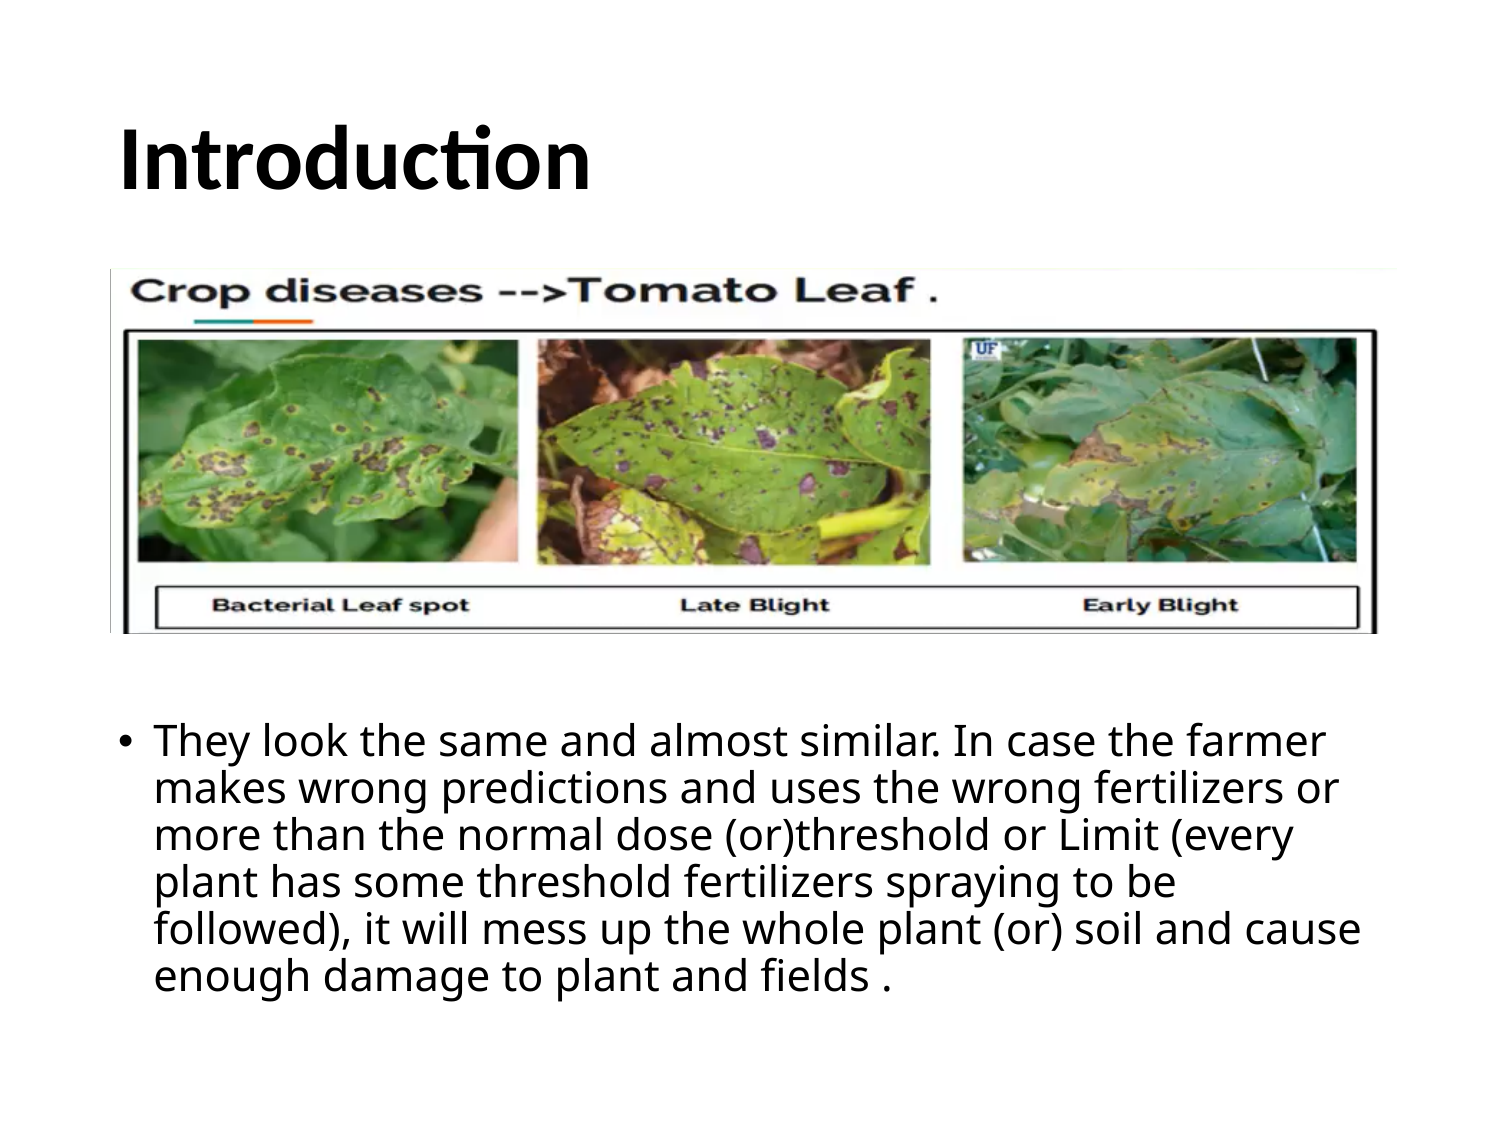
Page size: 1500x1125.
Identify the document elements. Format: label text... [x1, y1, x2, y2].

list They look the same and almost similar. In case the farmer makes wrong predictions and uses the wrong fertilizers or more than the normal dose (or)threshold or Limit (every plant has some threshold fertilizers spraying to be followed), it will mess up the whole plant (or) soil and cause enough damage to plant and fields . [103, 711, 1397, 1014]
picture [110, 268, 1397, 634]
title Introduction [103, 51, 1397, 269]
